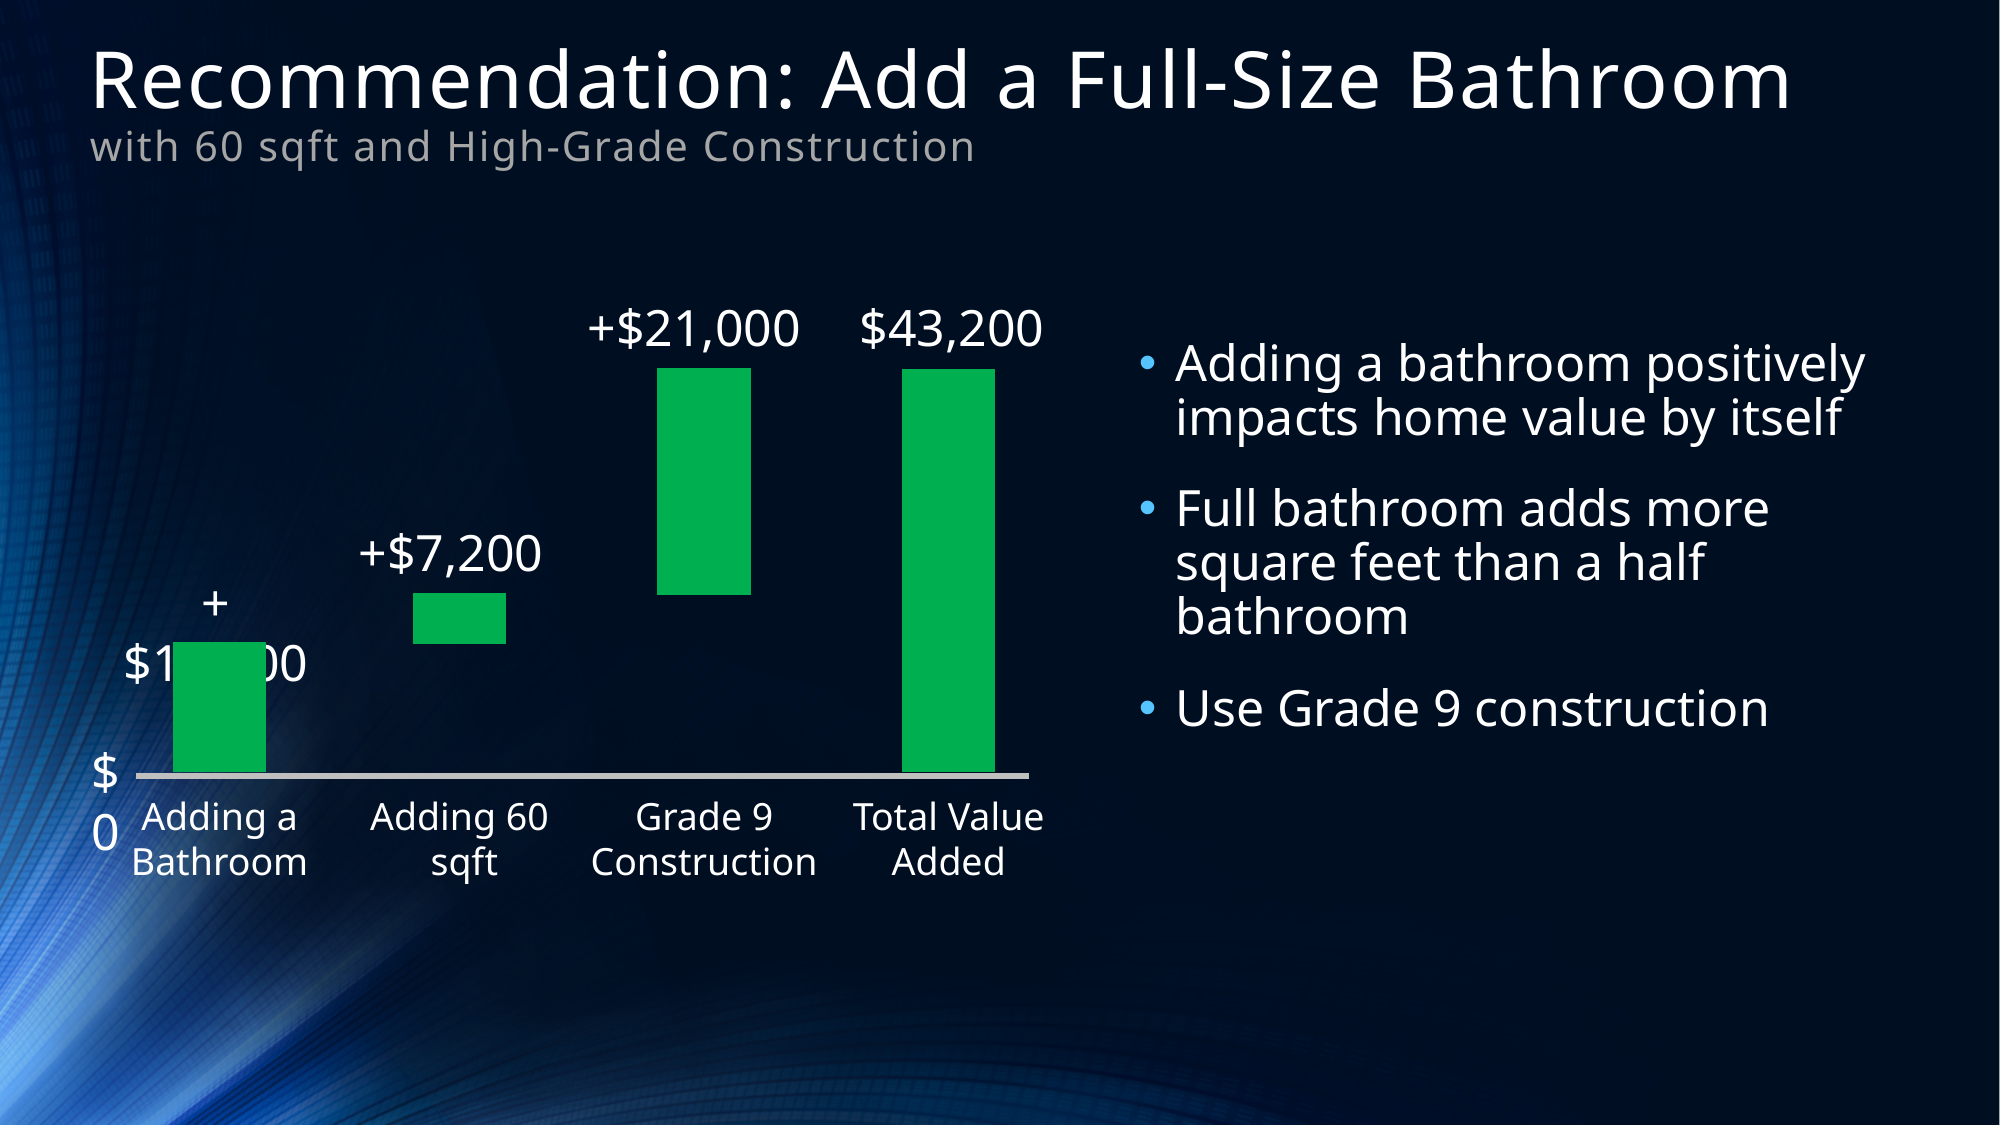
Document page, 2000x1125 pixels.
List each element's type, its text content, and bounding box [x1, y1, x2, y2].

list Adding a bathroom positively impacts home value by itself Full bathroom adds more square feet than a half bathroom Use Grade 9 construction [1123, 330, 1937, 873]
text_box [63, 289, 1080, 892]
picture [0, 0, 2000, 1125]
text_box Recommendation: Add a Full-Size Bathroom with 60 sqft and High-Grade Construction [74, 31, 1813, 178]
